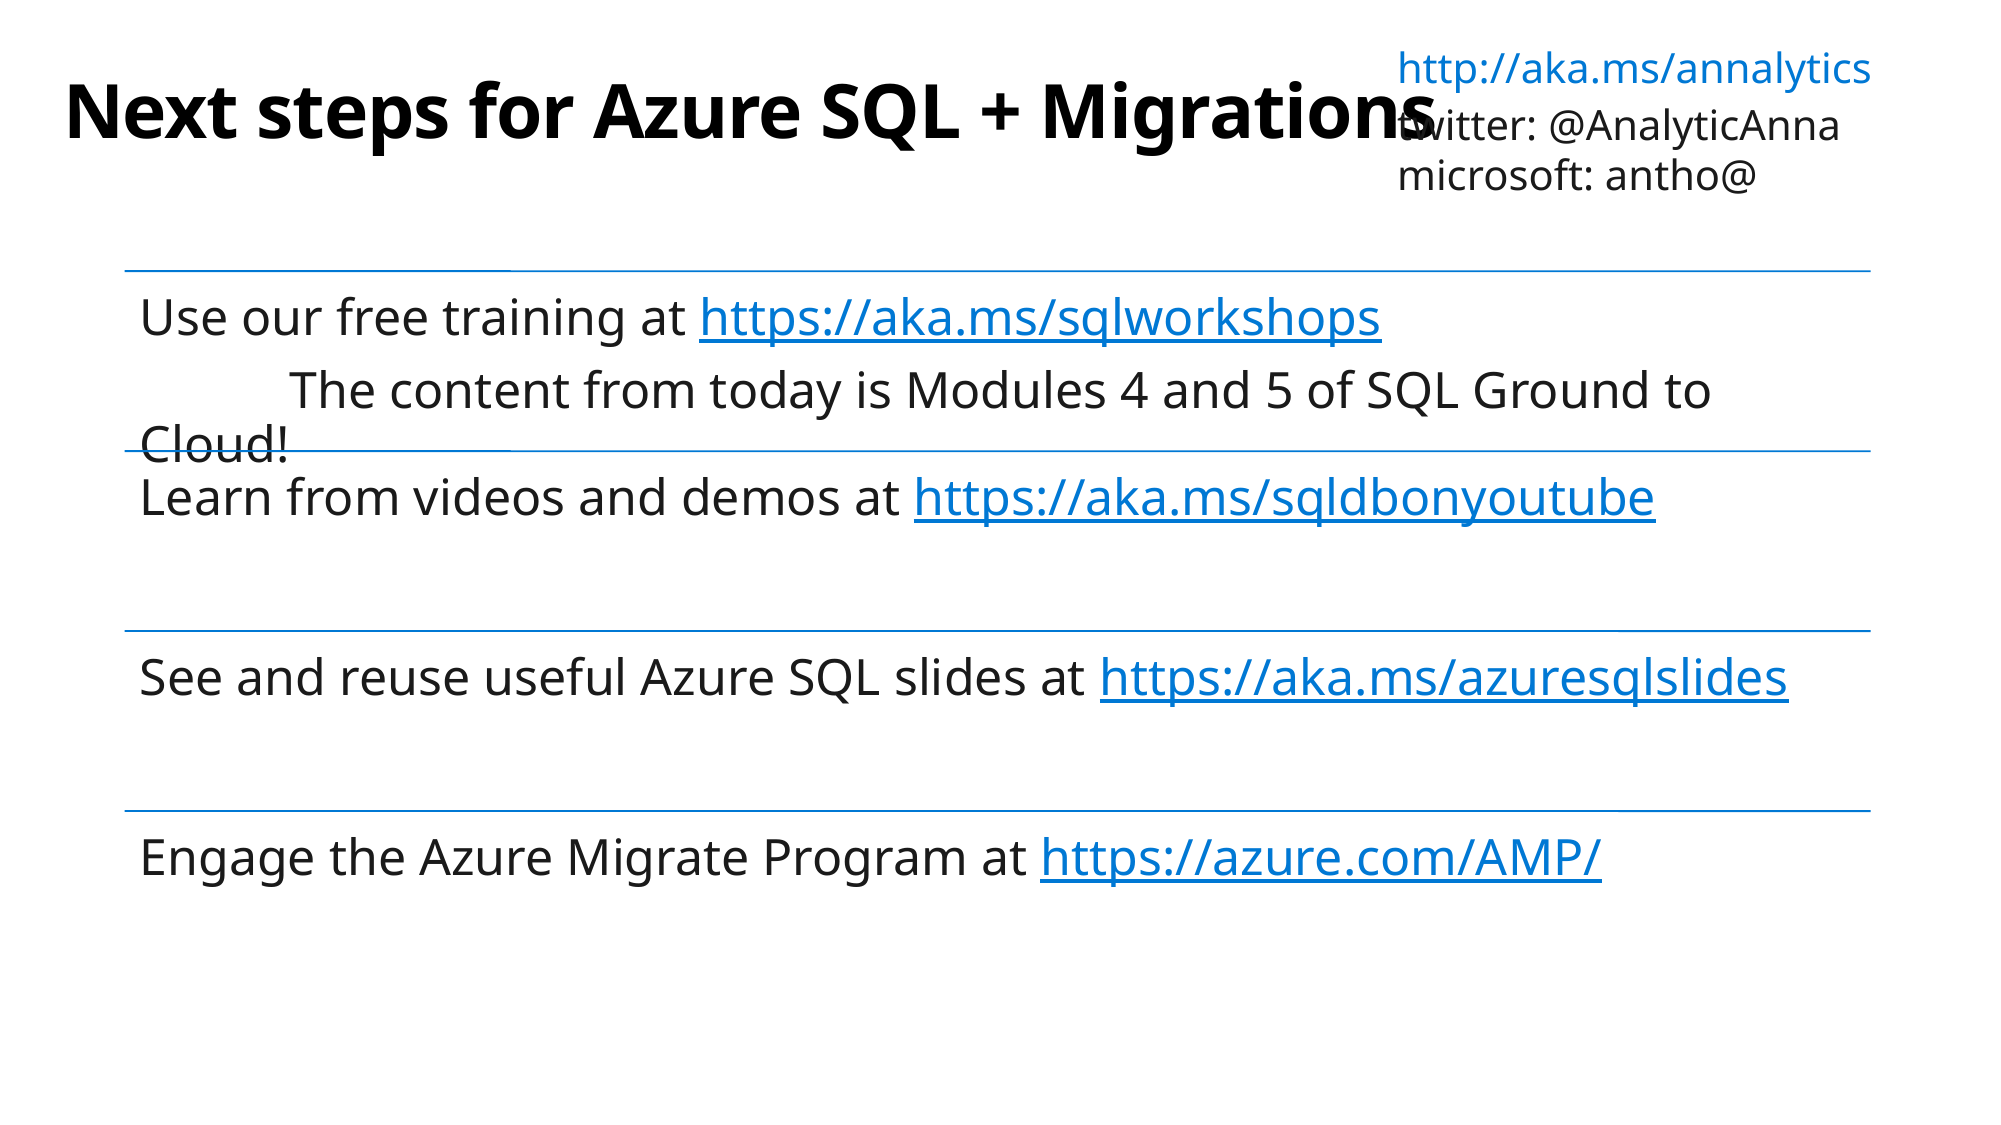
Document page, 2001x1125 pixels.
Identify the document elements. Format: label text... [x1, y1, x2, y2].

text_box http://aka.ms/annalytics twitter: @AnalyticAnna microsoft: antho@ [1397, 41, 1873, 199]
title Next steps for Azure SQL + Migrations [63, 63, 1397, 155]
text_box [124, 270, 1871, 992]
